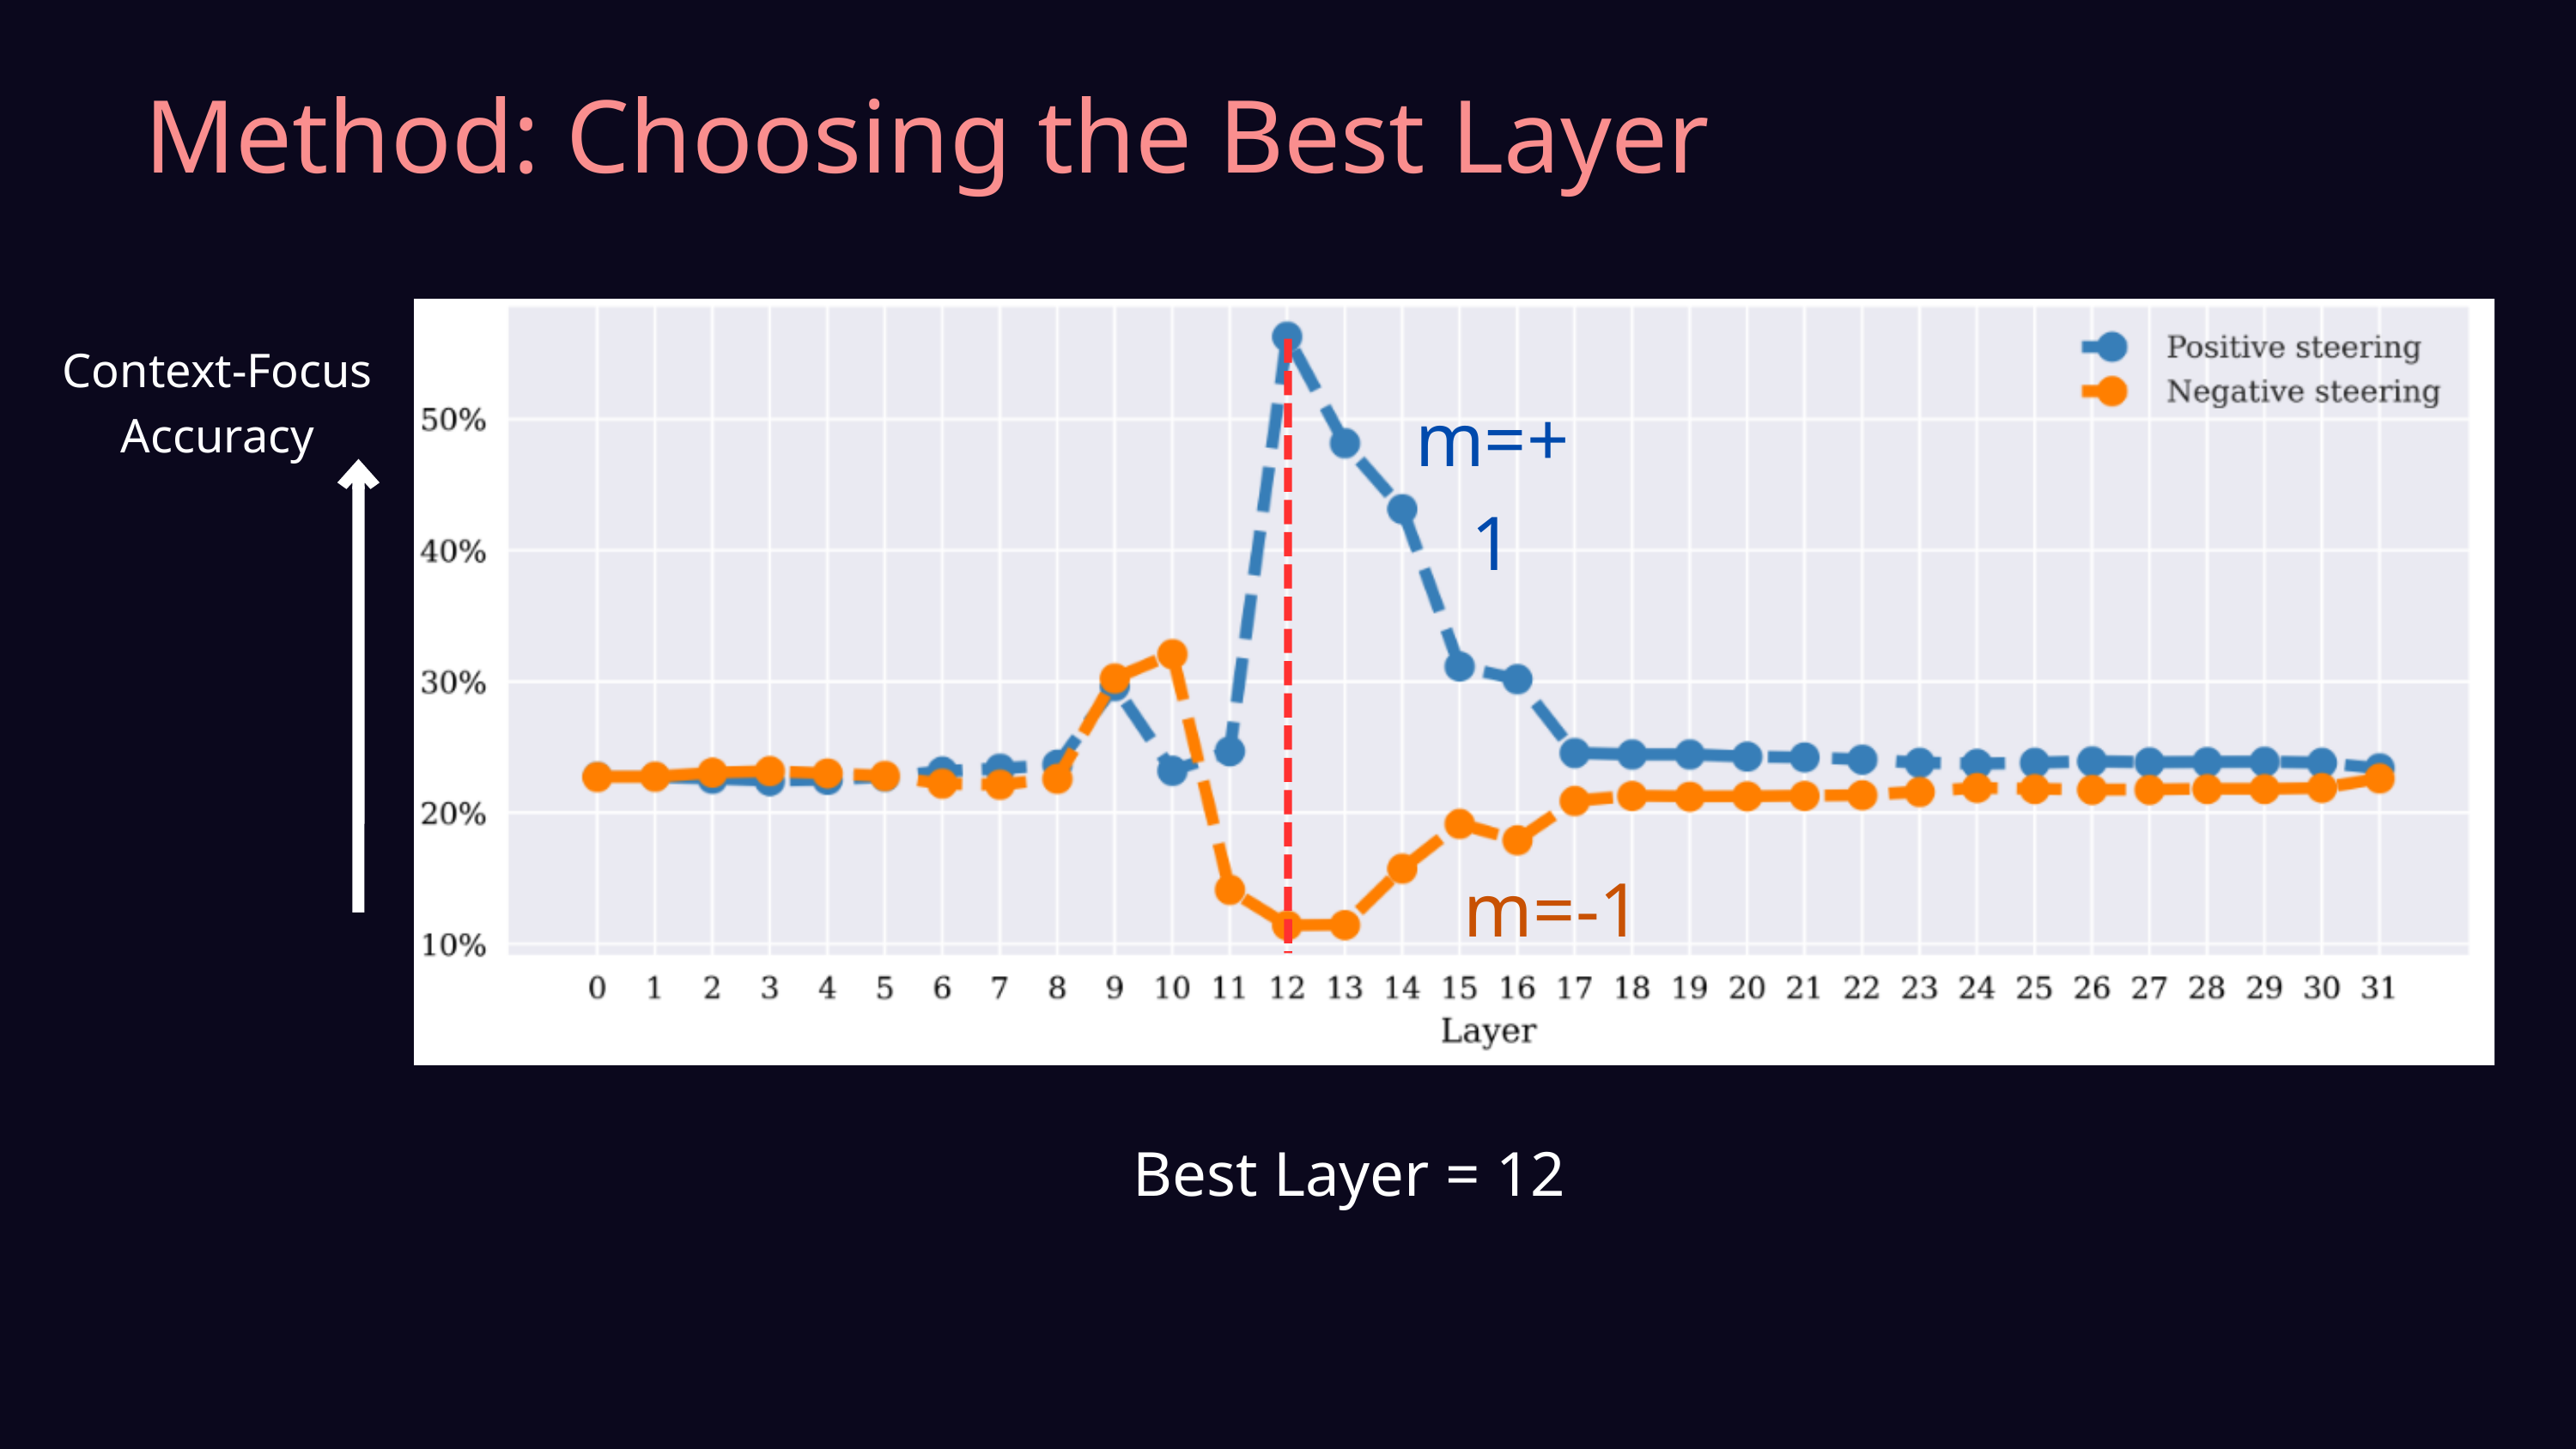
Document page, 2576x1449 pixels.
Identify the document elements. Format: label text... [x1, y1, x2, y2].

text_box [413, 299, 2495, 1065]
text_box Method: Choosing the Best Layer [144, 52, 2495, 193]
text_box Best Layer = 12 [1125, 1123, 1575, 1210]
text_box [352, 458, 365, 912]
text_box Context-Focus Accuracy [21, 331, 408, 463]
